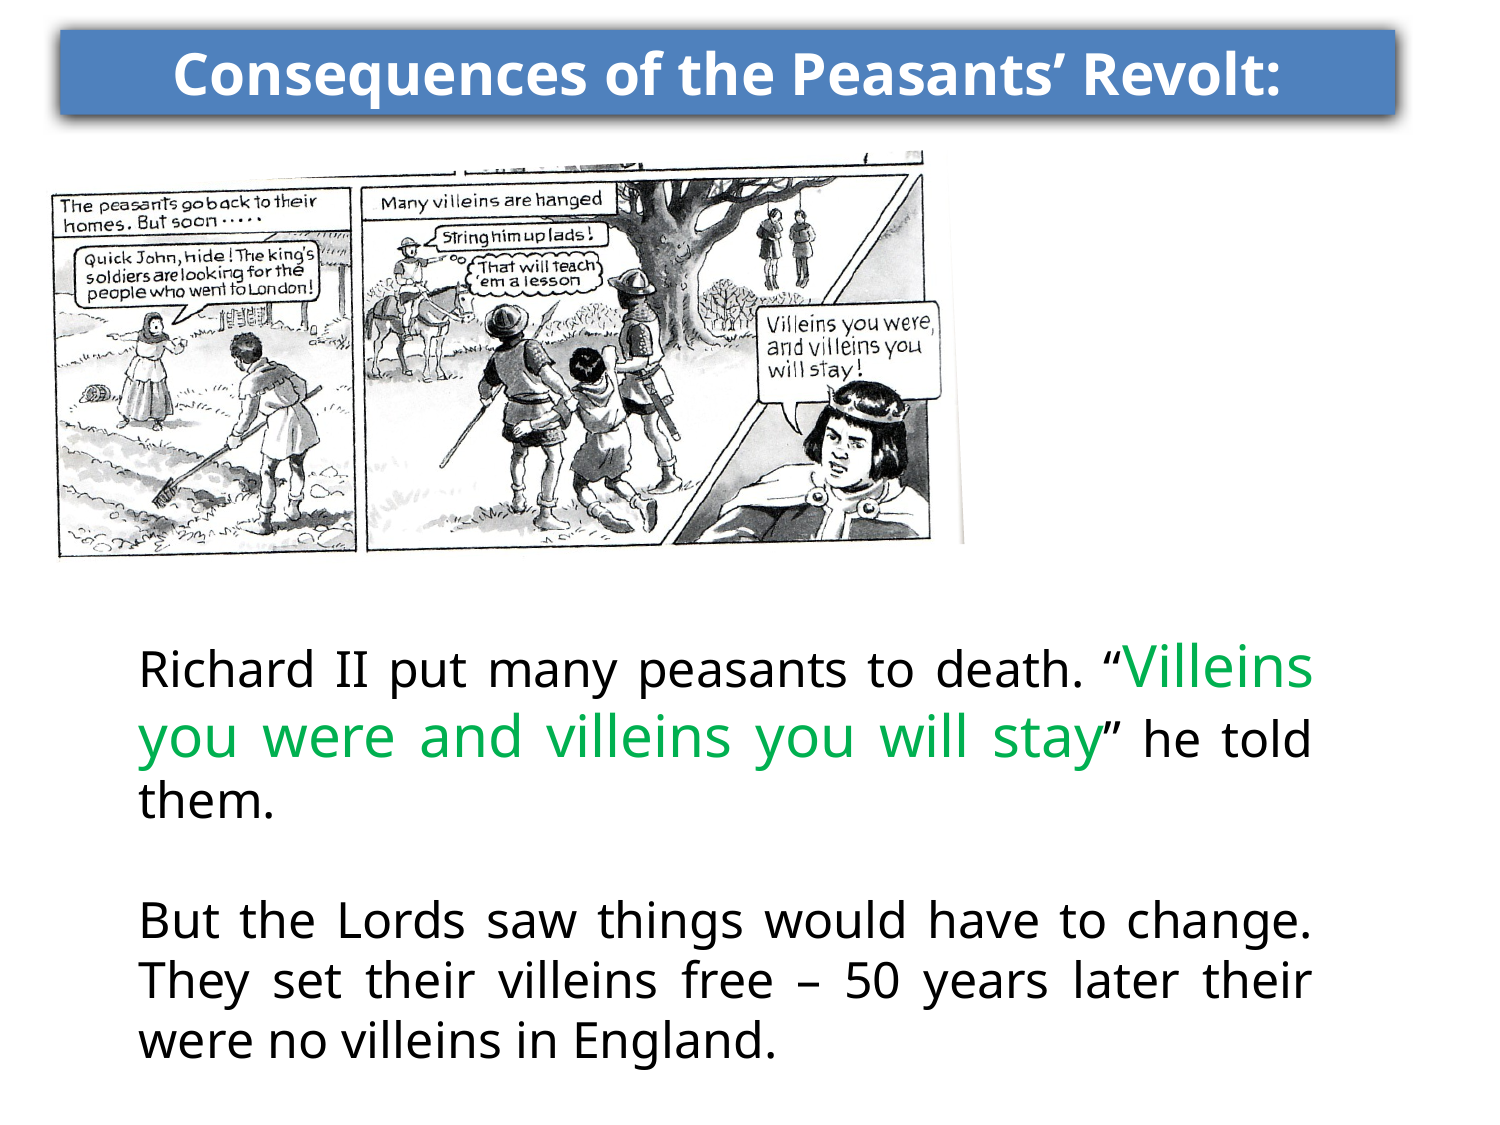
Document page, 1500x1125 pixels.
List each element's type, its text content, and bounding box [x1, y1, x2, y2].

text_box Consequences of the Peasants’ Revolt: [58, 28, 1397, 117]
picture [40, 149, 965, 584]
text_box Richard II put many peasants to death. “Villeins you were and villeins you will stay” he told them. But the Lords saw things would have to change. They set their villeins free – 50 years later their were no villeins in England. [123, 621, 1329, 1077]
